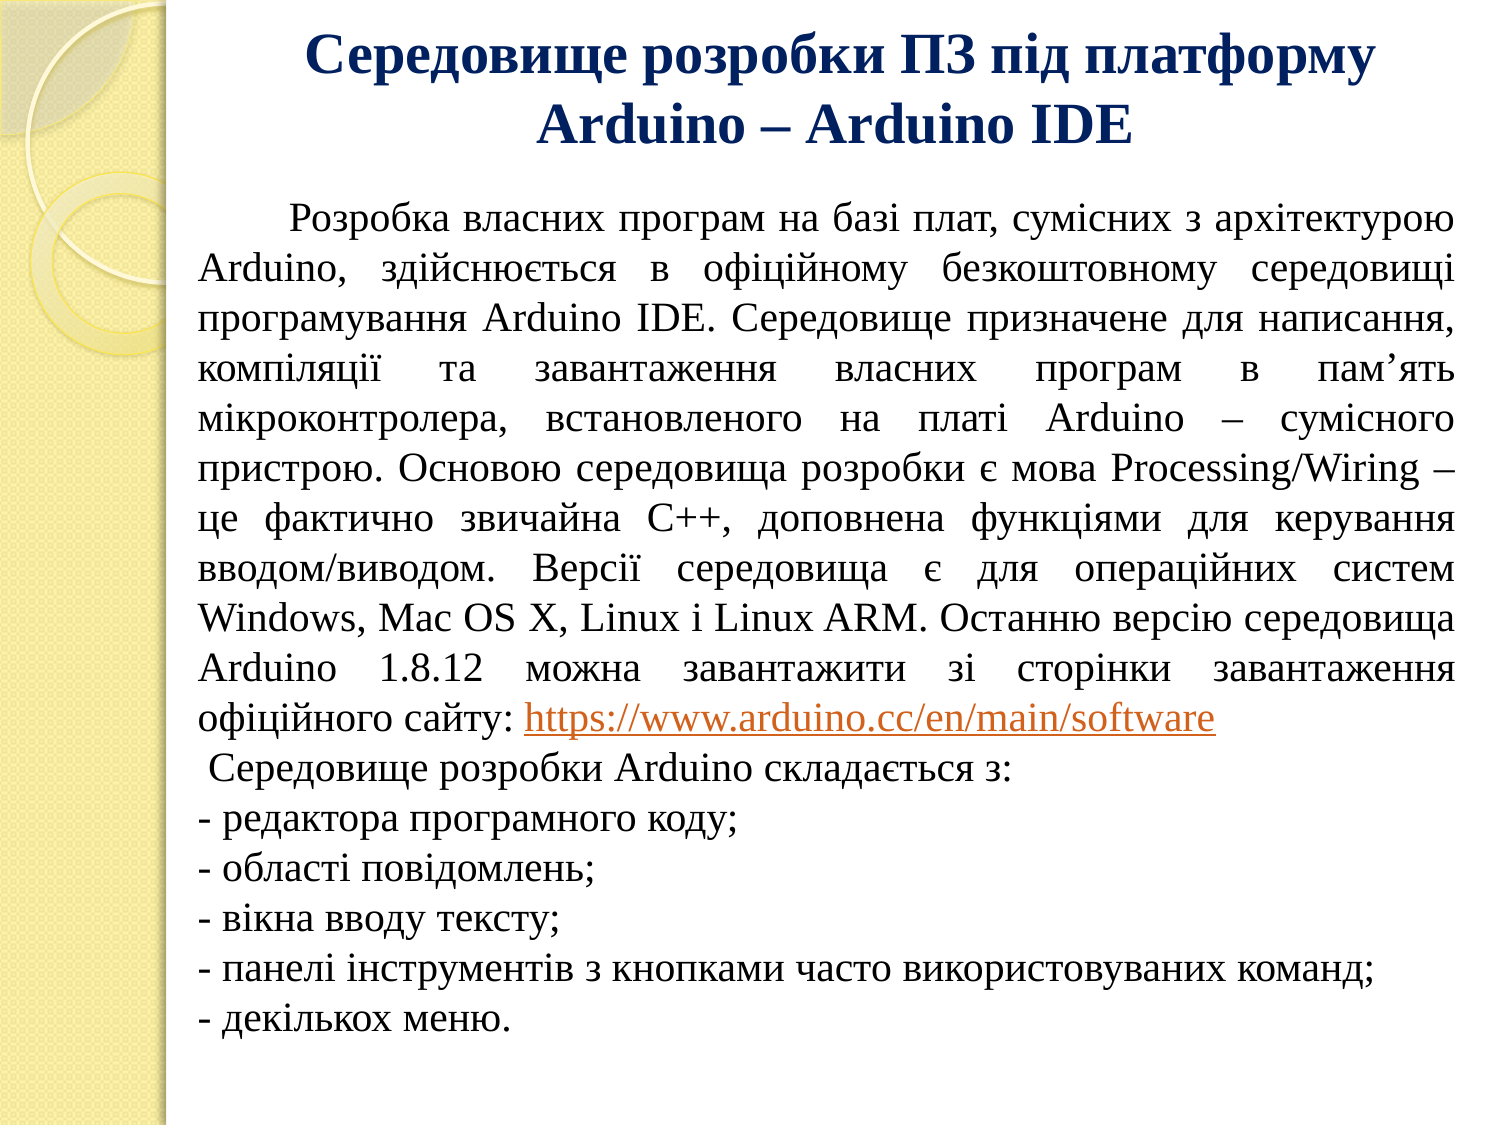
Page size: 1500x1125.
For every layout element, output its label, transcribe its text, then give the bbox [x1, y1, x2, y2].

text_box Розробка власних програм на базі плат, сумісних з архітектурою Arduino, здійснюється в офіційному безкоштовному середовищі програмування Arduino IDE. Середовище призначене для написання, компіляції та завантаження власних програм в пам’ять мікроконтролера, встановленого на платі Arduino – сумісного пристрою. Основою середовища розробки є мова Processing/Wiring – це фактично звичайна C++, доповнена функціями для керування вводом/виводом. Версії середовища є для операційних систем Windows, Mac OS X, Linux і Linux ARM. Останню версію середовища Arduino 1.8.12 можна завантажити зі сторінки завантаження офіційного сайту: https://www.arduino.cc/en/main/software Середовище розробки Arduino складається з: - редактора програмного коду; - області повідомлень; - вікна вводу тексту; - панелі інструментів з кнопками часто використовуваних команд; - декількох меню. [182, 181, 1471, 1047]
title Середовище розробки ПЗ під платформу Arduino – Arduino IDE [171, 0, 1500, 138]
